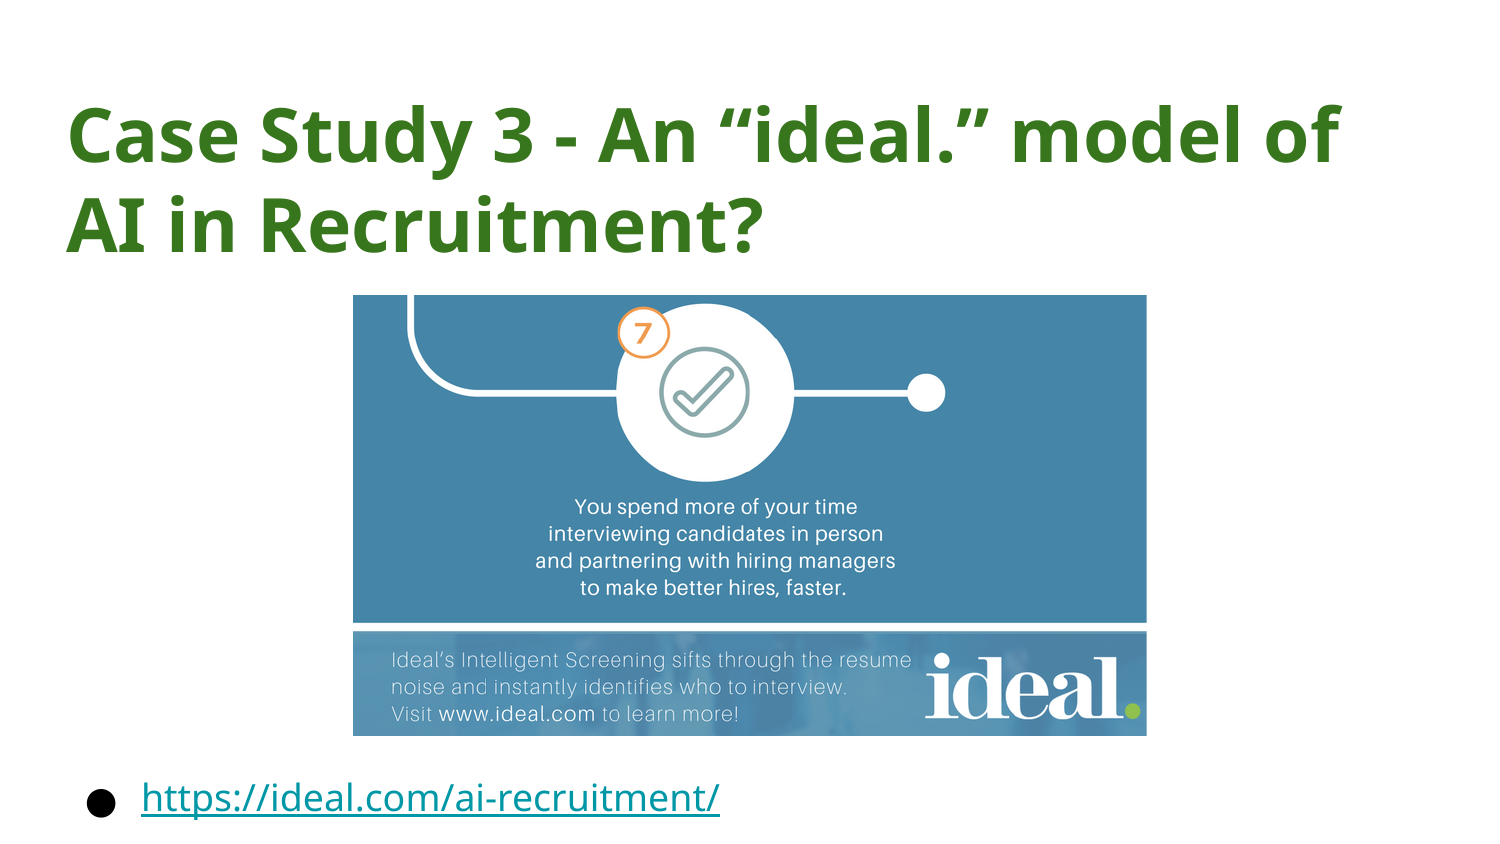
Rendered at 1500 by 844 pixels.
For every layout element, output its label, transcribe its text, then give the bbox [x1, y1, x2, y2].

picture [352, 295, 1147, 736]
title Case Study 3 - An “ideal.” model of AI in Recruitment? [51, 72, 1449, 167]
list https://ideal.com/ai-recruitment/ [51, 189, 1449, 844]
